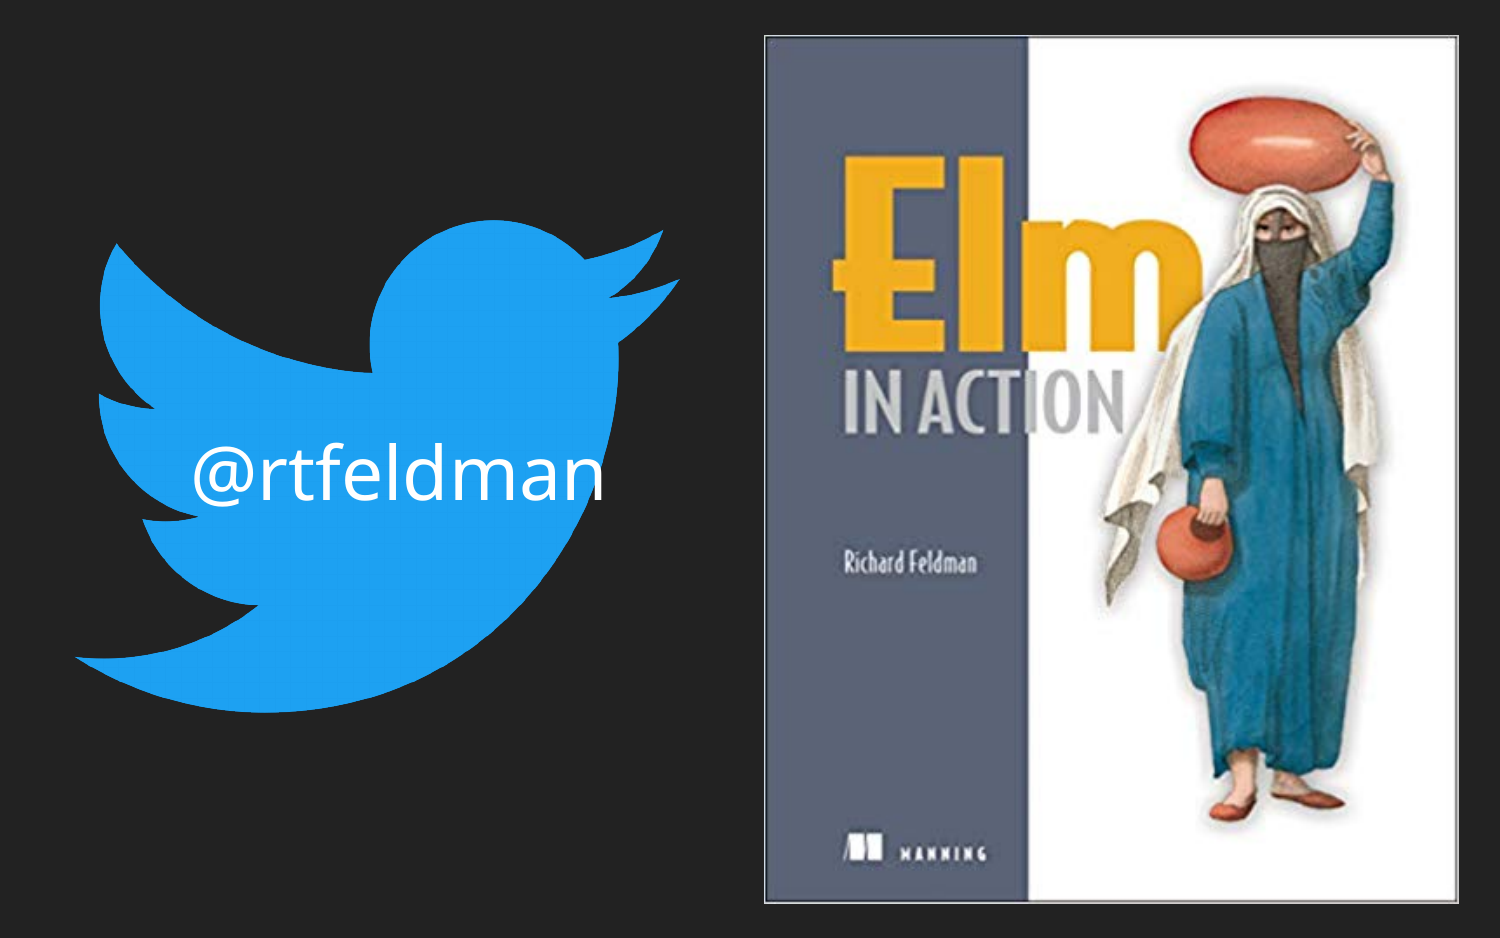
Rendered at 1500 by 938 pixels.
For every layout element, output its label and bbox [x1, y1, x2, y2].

picture [763, 35, 1459, 904]
picture [72, 218, 682, 714]
